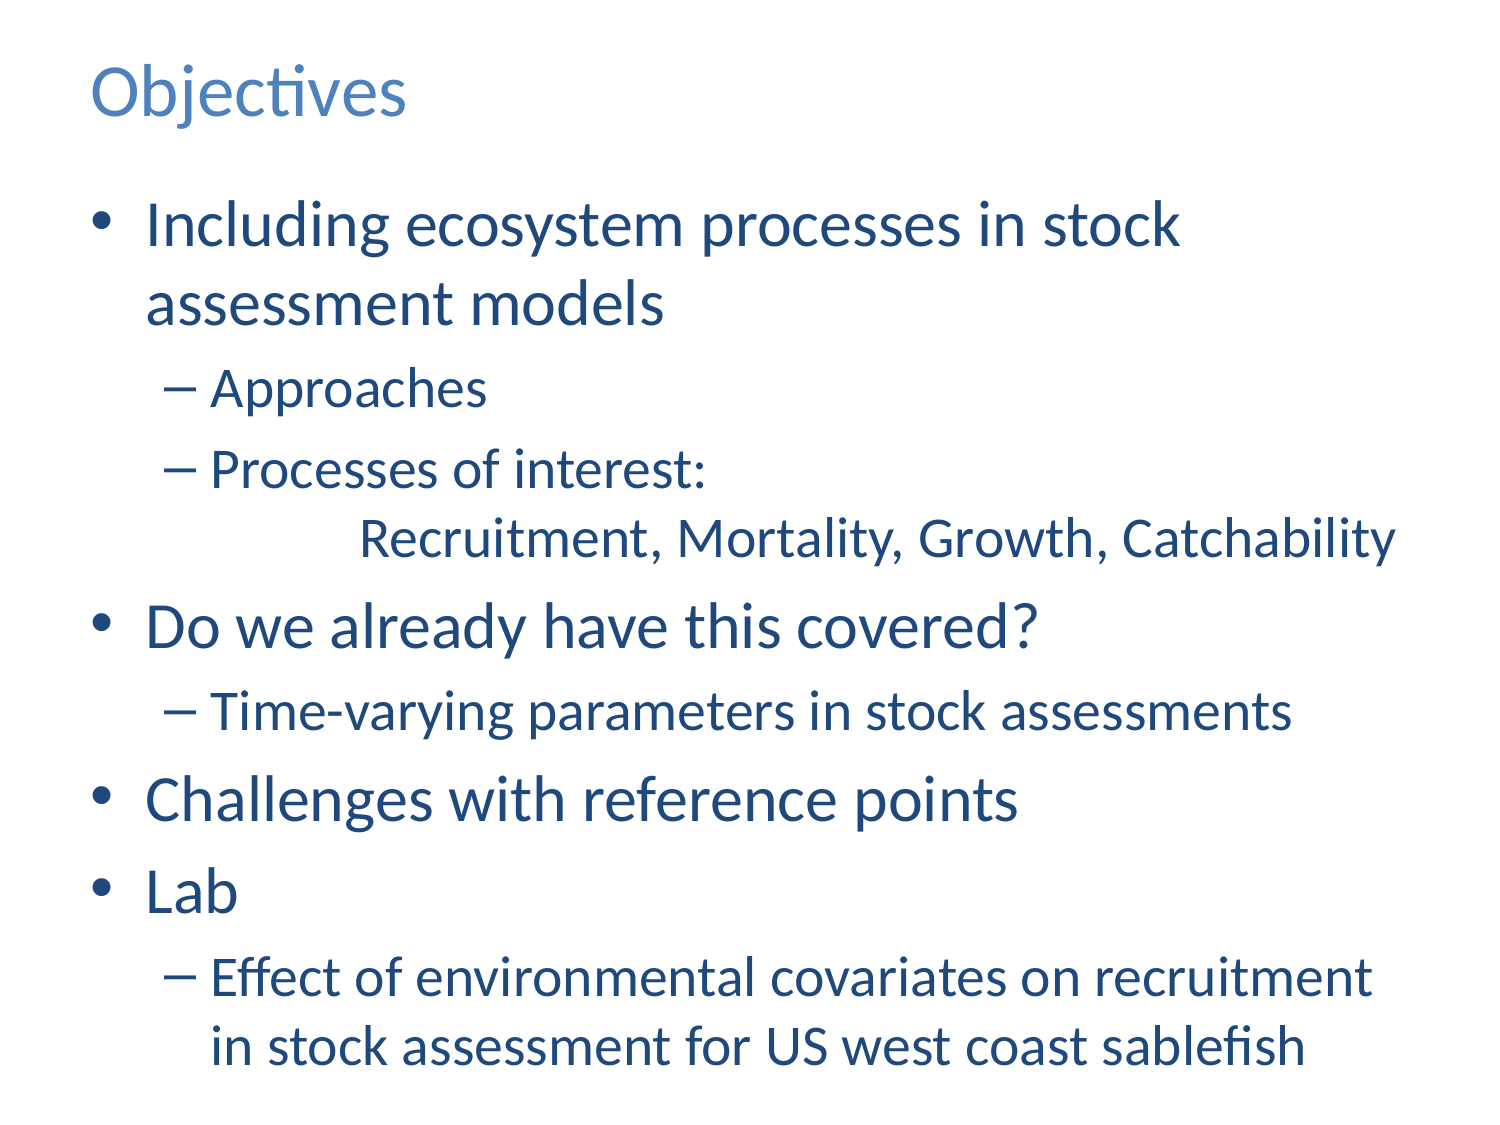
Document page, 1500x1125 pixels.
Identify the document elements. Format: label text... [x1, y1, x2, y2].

list Including ecosystem processes in stock assessment models Approaches Processes of interest: Recruitment, Mortality, Growth, Catchability Do we already have this covered? Time-varying parameters in stock assessments Challenges with reference points Lab Effect of environmental covariates on recruitment in stock assessment for US west coast sablefish [75, 172, 1425, 1090]
title Objectives [75, 30, 1425, 144]
